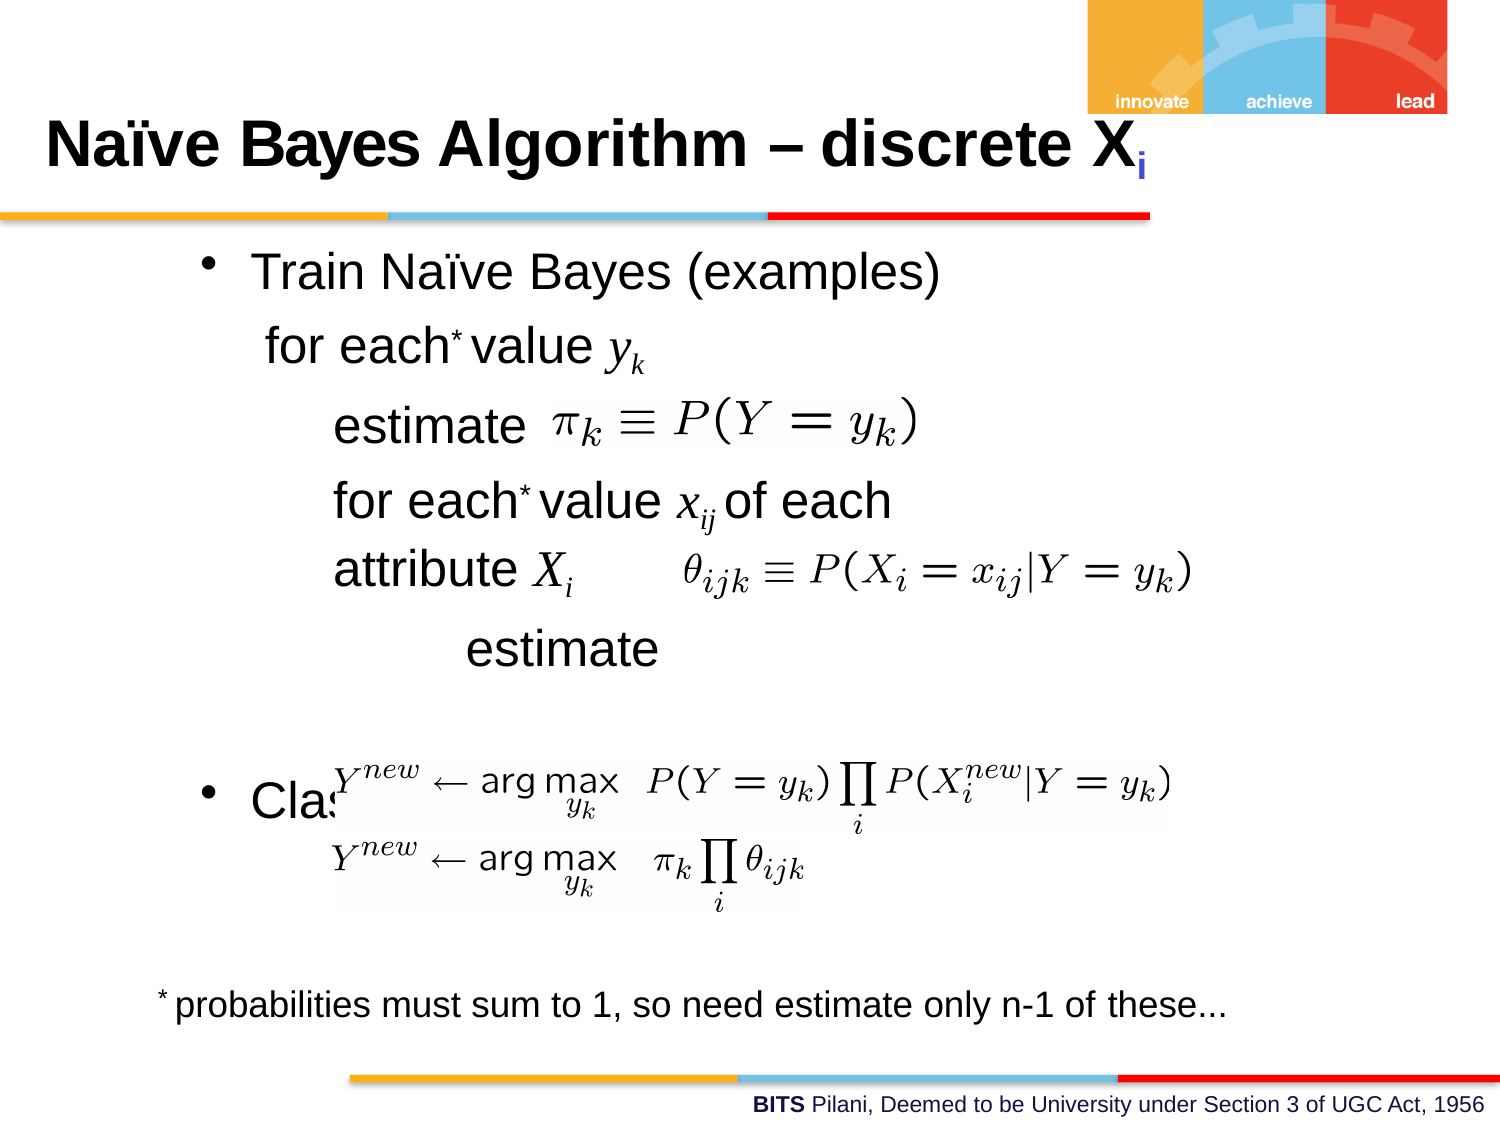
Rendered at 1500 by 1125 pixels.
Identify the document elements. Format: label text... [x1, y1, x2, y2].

text_box [684, 551, 1190, 599]
picture [1087, 0, 1448, 114]
text_box [332, 839, 804, 912]
text_box Train Naïve Bayes (examples) for each* value yk estimate for each* value xij of each attribute Xi estimate Classify (Xnew) [199, 225, 1167, 830]
text_box [334, 762, 1170, 834]
title Naïve Bayes Algorithm – discrete Xi [43, 48, 1170, 238]
text_box * probabilities must sum to 1, so need estimate only n-1 of these... [156, 971, 1234, 1027]
text_box [552, 397, 916, 446]
